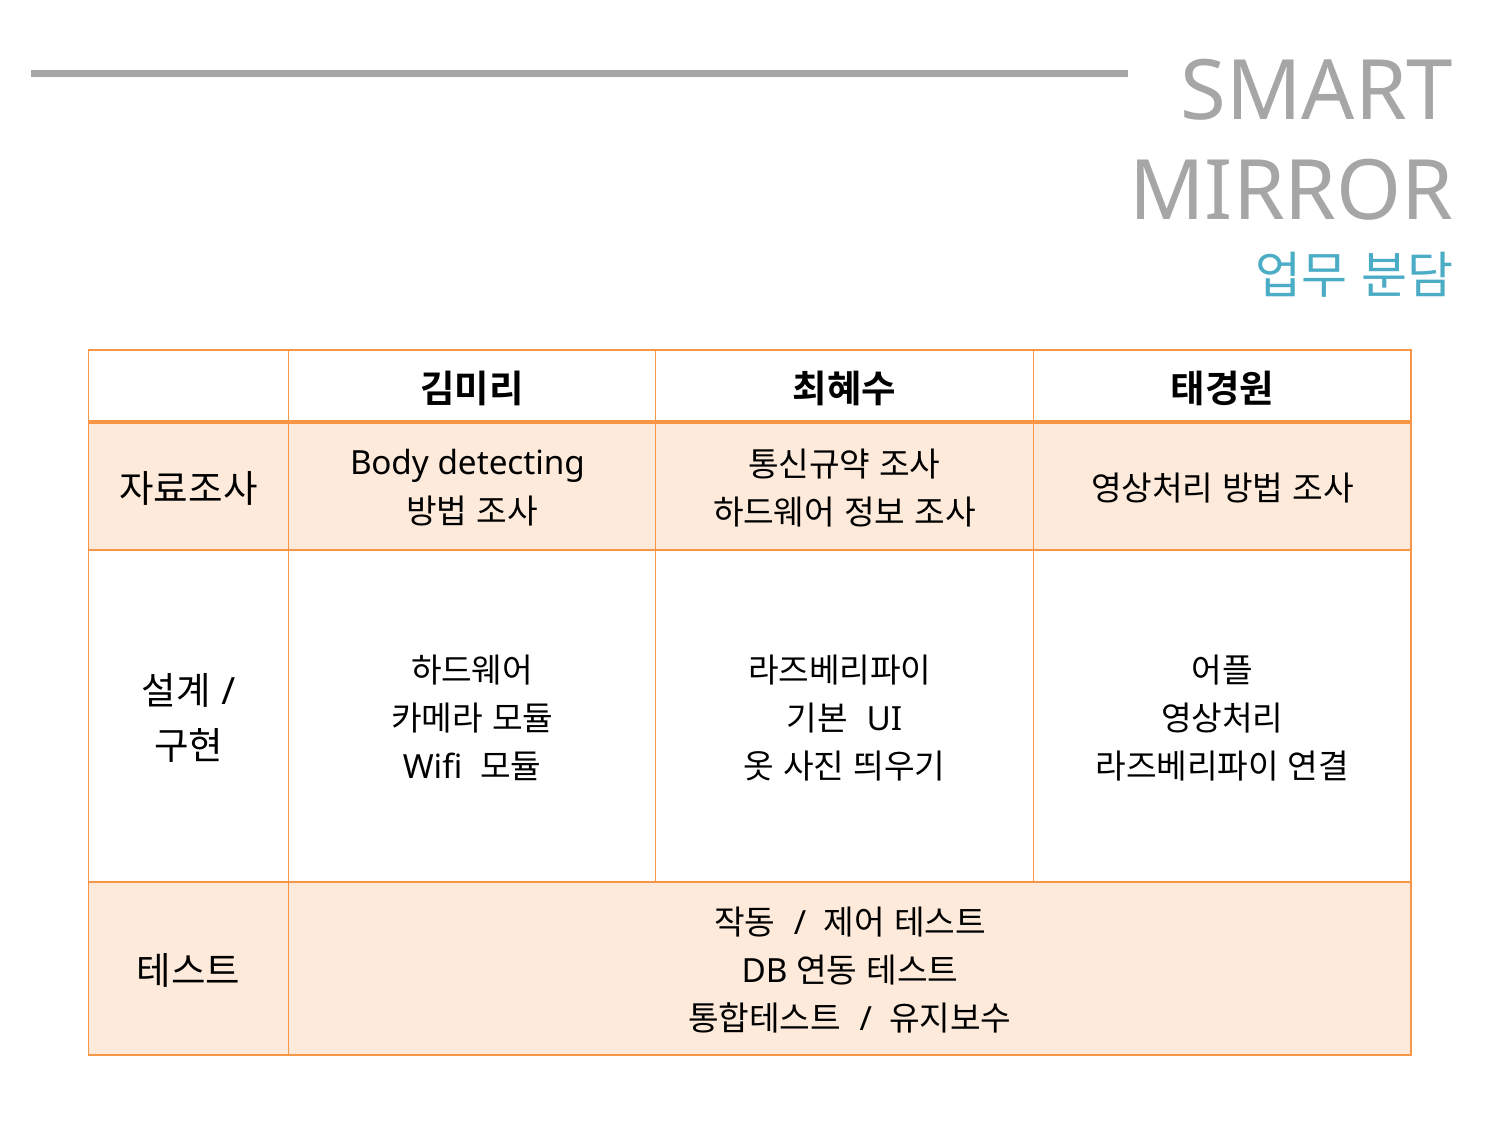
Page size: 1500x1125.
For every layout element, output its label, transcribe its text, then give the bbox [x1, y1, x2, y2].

table_cell Body detecting 방법 조사 [289, 424, 655, 549]
table_cell 어플 영상처리 라즈베리파이 연결 [1034, 551, 1410, 881]
table_cell 라즈베리파이 기본 UI 옷 사진 띄우기 [656, 551, 1033, 881]
table_cell 영상처리 방법 조사 [1034, 424, 1410, 549]
table_header 김미리 [289, 351, 655, 420]
table_header 태경원 [1034, 351, 1410, 420]
table_cell 테스트 [89, 883, 288, 1054]
table_cell 설계/ 구현 [89, 551, 288, 881]
table_cell 작동 / 제어 테스트 DB연동 테스트 통합테스트 / 유지보수 [289, 883, 1410, 1054]
table_cell 통신규약 조사 하드웨어 정보 조사 [656, 424, 1033, 549]
table_cell 자료조사 [89, 424, 288, 549]
text_box SMART MIRROR [1065, 28, 1468, 236]
table_cell 하드웨어 카메라 모듈 Wifi 모듈 [289, 551, 655, 881]
text_box 업무 분담 [1065, 236, 1468, 312]
table_header [89, 351, 288, 420]
table_header 최혜수 [656, 351, 1033, 420]
